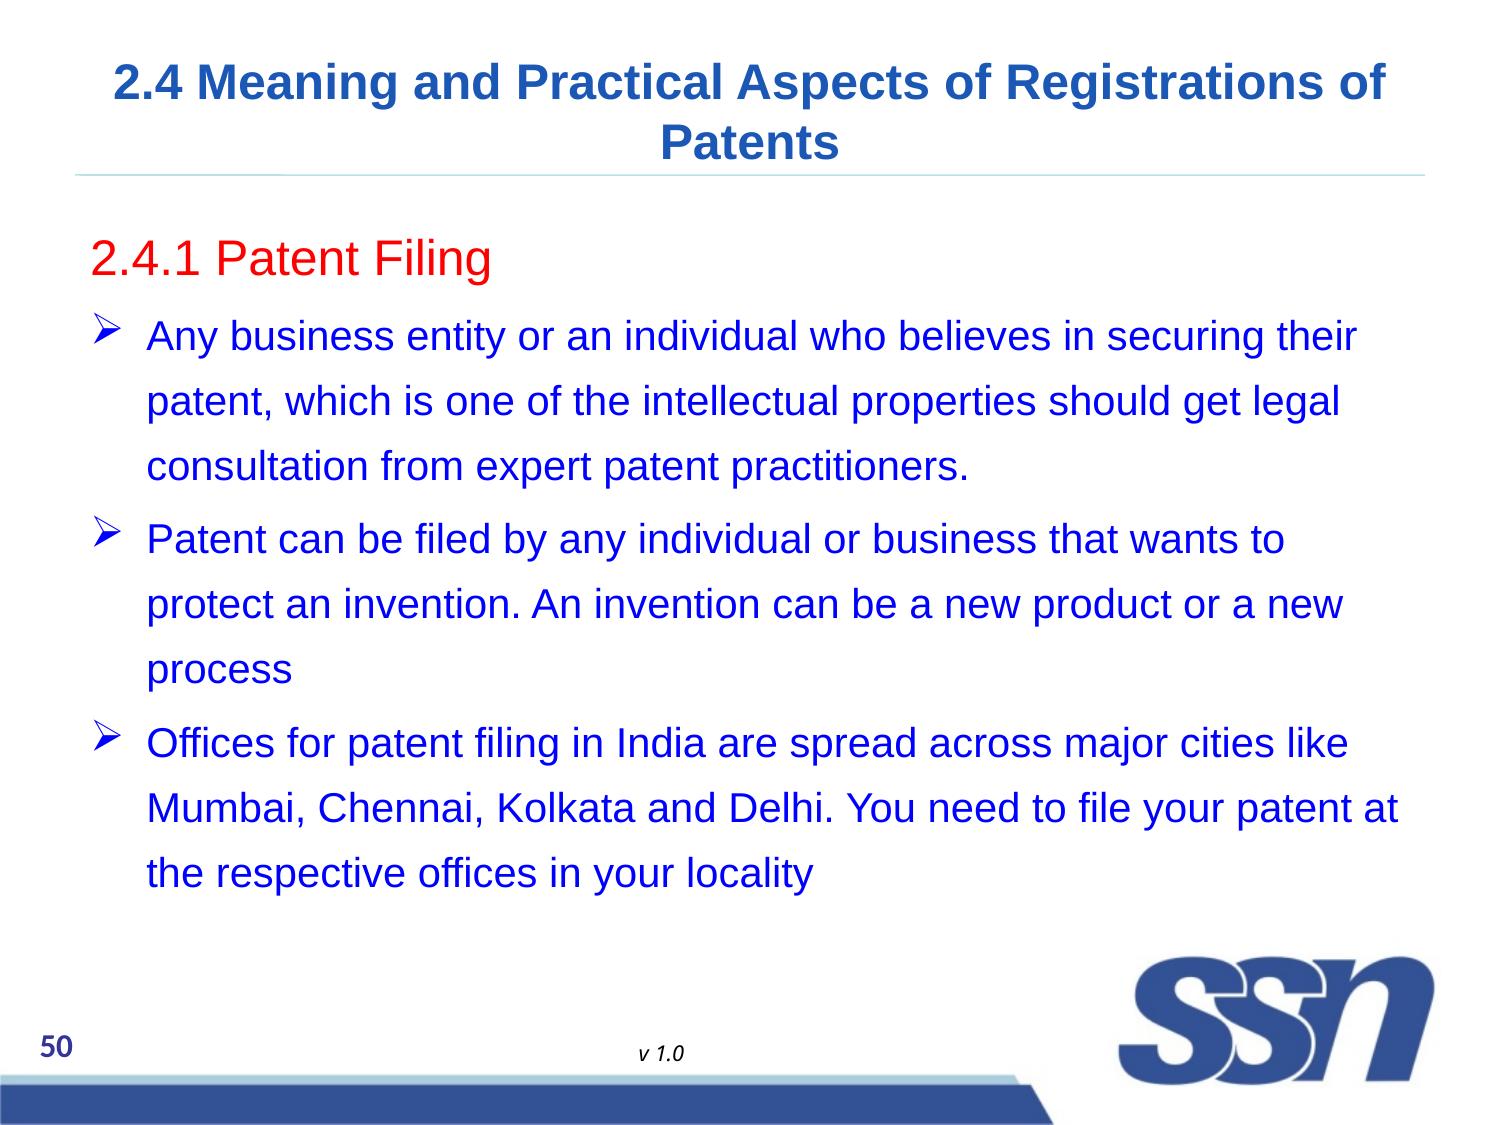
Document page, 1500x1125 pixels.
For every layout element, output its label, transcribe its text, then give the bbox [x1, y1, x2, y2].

list 2.4.1 Patent Filing Any business entity or an individual who believes in securing their patent, which is one of the intellectual properties should get legal consultation from expert patent practitioners. Patent can be filed by any individual or business that wants to protect an invention. An invention can be a new product or a new process Offices for patent filing in India are spread across major cities like Mumbai, Chennai, Kolkata and Delhi. You need to file your patent at the respective offices in your locality [75, 200, 1425, 1005]
picture [0, 913, 1500, 1125]
title 2.4 Meaning and Practical Aspects of Registrations of Patents [75, 45, 1425, 175]
